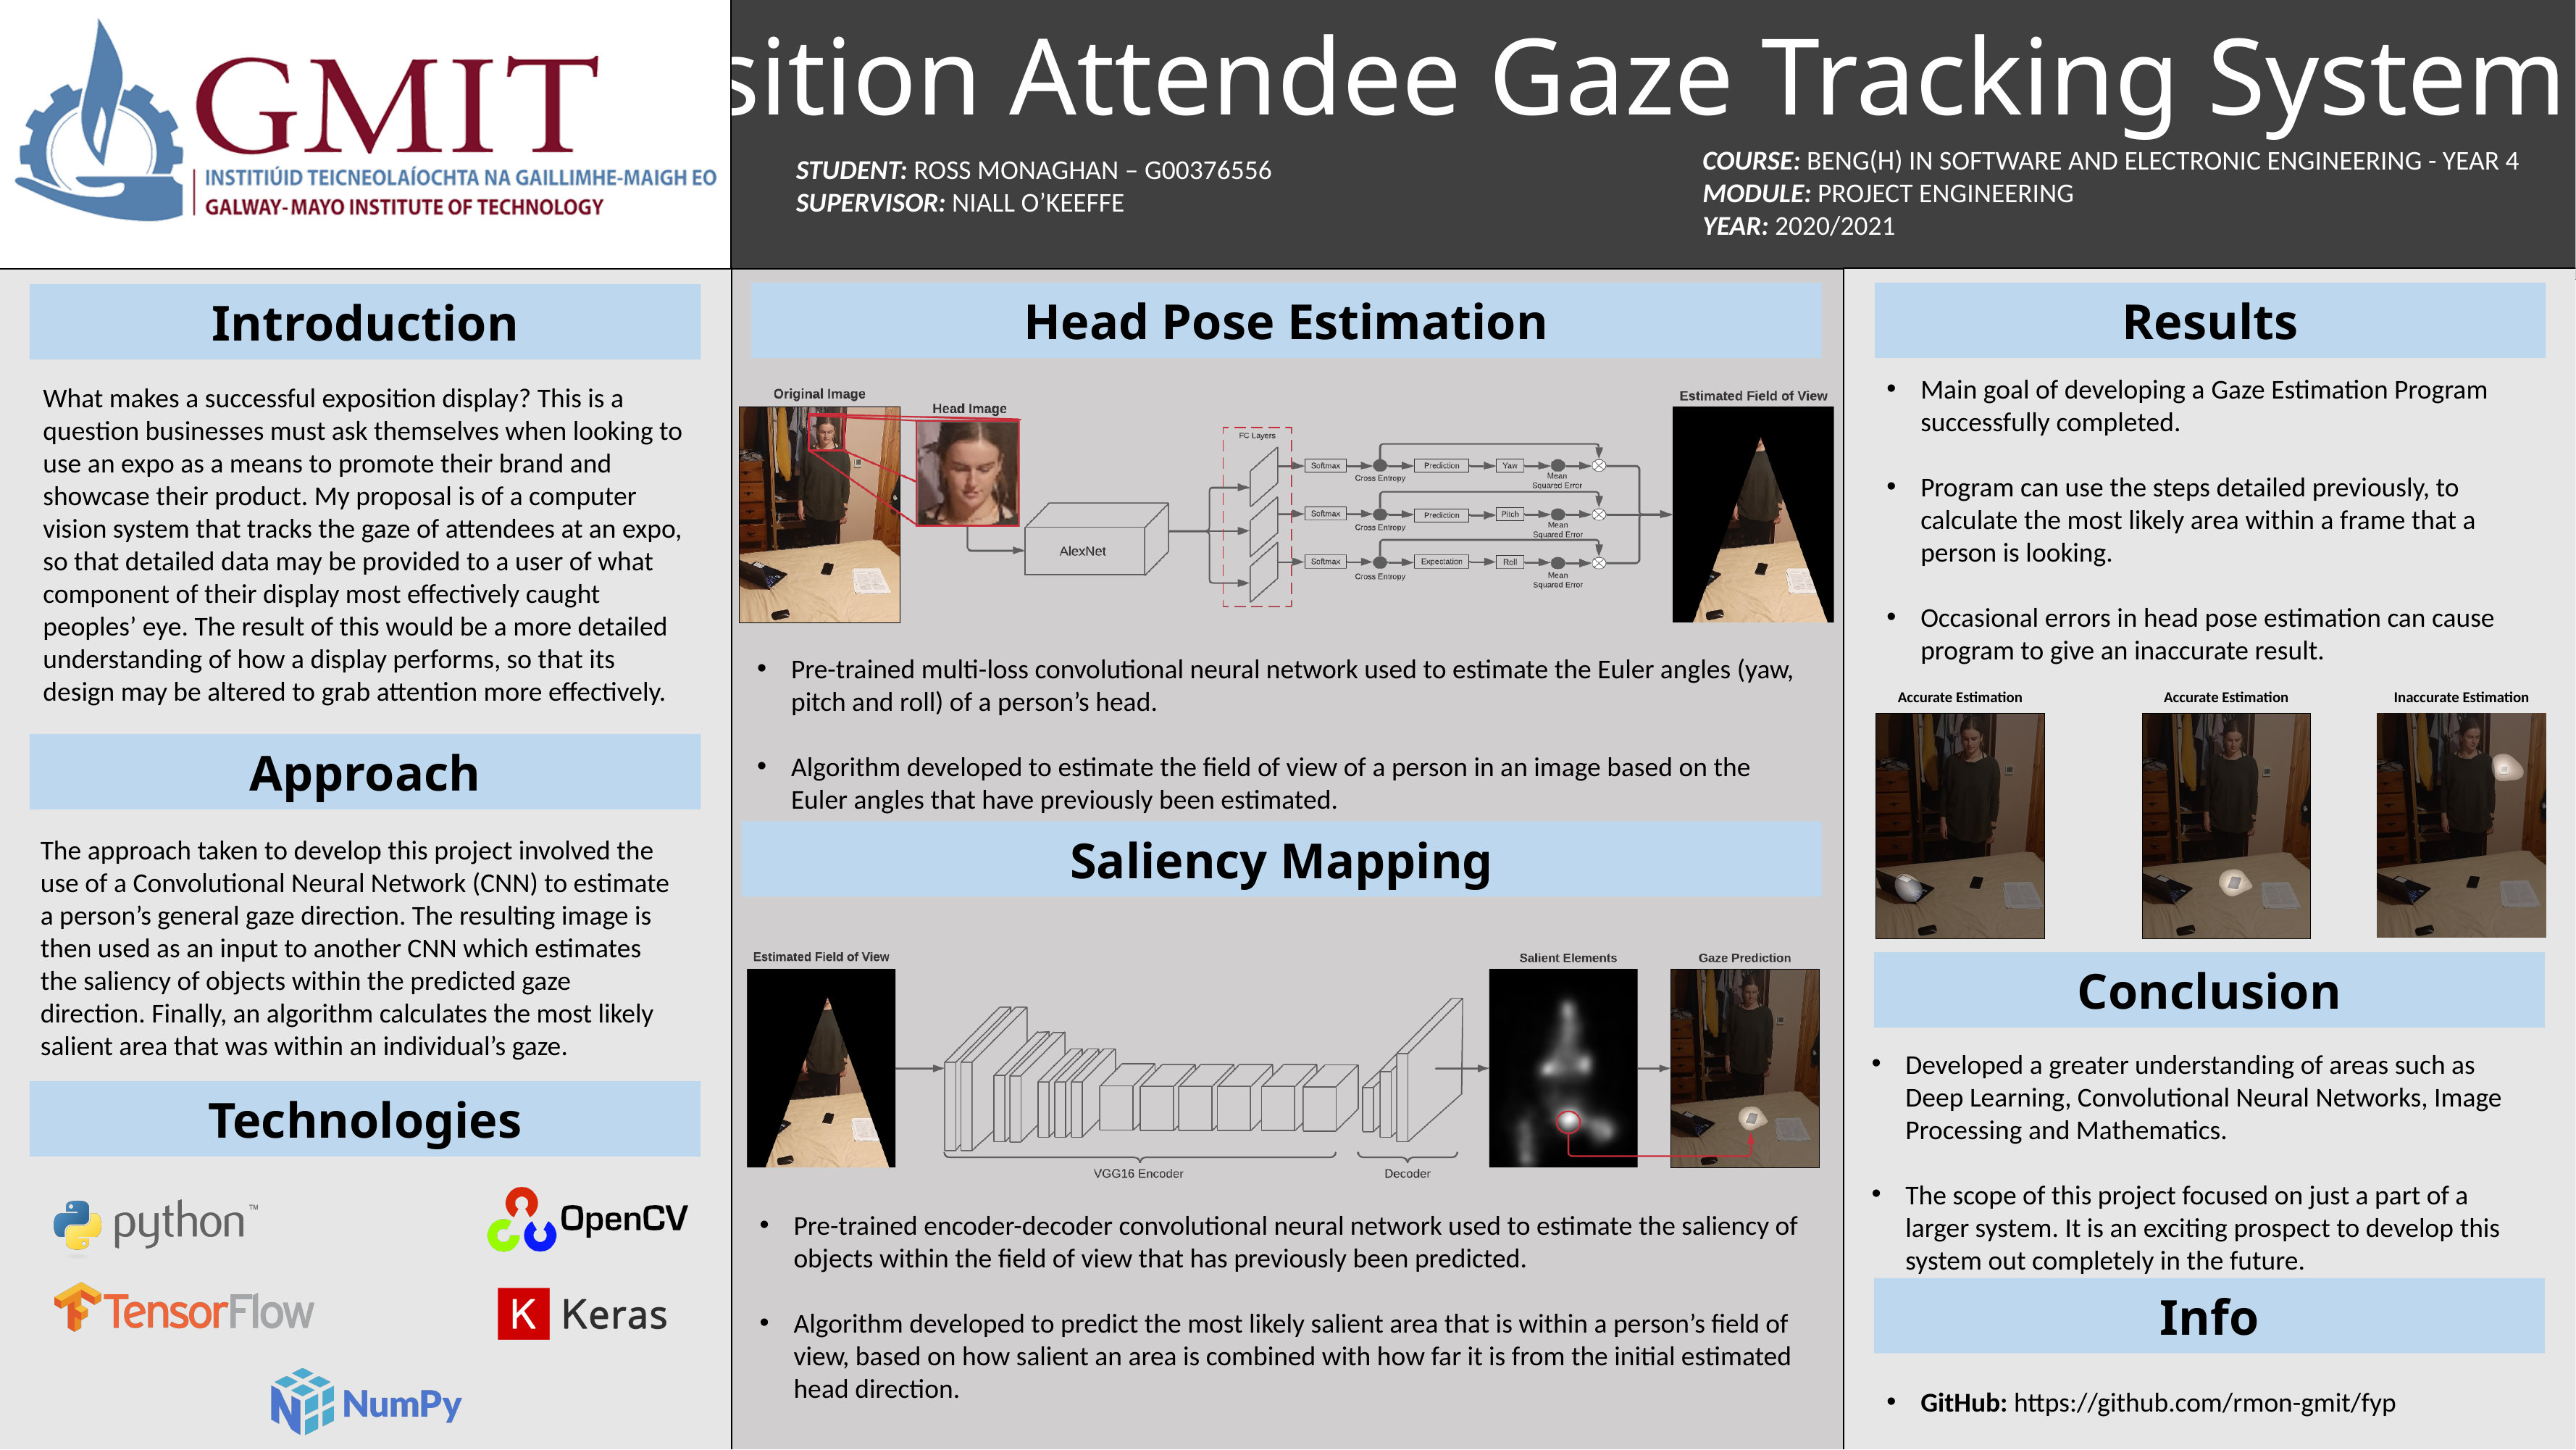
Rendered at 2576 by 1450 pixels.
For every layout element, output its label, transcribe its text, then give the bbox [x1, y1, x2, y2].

picture [54, 1199, 258, 1259]
text_box Pre-trained encoder-decoder convolutional neural network used to estimate the saliency of objects within the field of view that has previously been predicted. Algorithm developed to predict the most likely salient area that is within a person’s field of view, based on how salient an area is combined with how far it is from the initial estimated head direction. [748, 1202, 1815, 1442]
text_box [1843, 267, 2576, 1449]
text_box Info [1873, 1278, 2546, 1354]
picture [2142, 713, 2311, 939]
text_box Inaccurate Estimation [2377, 682, 2546, 712]
text_box Head Pose Estimation [750, 282, 1823, 359]
picture [497, 1287, 679, 1341]
title Exposition Attendee Gaze Tracking System [732, 0, 2576, 268]
text_box Accurate Estimation [1885, 682, 2036, 712]
picture [54, 1282, 314, 1332]
text_box [0, 267, 732, 1449]
text_box Introduction [29, 304, 701, 360]
picture [1, 0, 729, 304]
text_box Saliency Mapping [741, 820, 1823, 897]
text_box Results [1874, 282, 2546, 359]
picture [2377, 713, 2546, 938]
text_box The approach taken to develop this project involved the use of a Convolutional Neural Network (CNN) to estimate a person’s general gaze direction. The resulting image is then used as an input to another CNN which estimates the saliency of objects within the predicted gaze direction. Finally, an algorithm calculates the most likely salient area that was within an individual’s gaze. [29, 827, 690, 1067]
text_box STUDENT: ROSS MONAGHAN – G00376556 SUPERVISOR: NIALL O’KEEFFE [785, 146, 1334, 223]
text_box [732, 634, 1843, 1449]
text_box Technologies [29, 1080, 701, 1157]
text_box Accurate Estimation [2151, 682, 2302, 711]
text_box Conclusion [1873, 951, 2546, 1028]
text_box Developed a greater understanding of areas such as Deep Learning, Convolutional Neural Networks, Image Processing and Mathematics. The scope of this project focused on just a part of a larger system. It is an exciting prospect to develop this system out completely in the future. [1860, 1041, 2522, 1313]
text_box Main goal of developing a Gaze Estimation Program successfully completed. Program can use the steps detailed previously, to calculate the most likely area within a frame that a person is looking. Occasional errors in head pose estimation can cause program to give an inaccurate result. [1875, 366, 2536, 671]
picture [485, 1181, 690, 1257]
text_box [732, 268, 1843, 380]
picture [258, 1352, 475, 1449]
text_box COURSE: BENG(H) IN SOFTWARE AND ELECTRONIC ENGINEERING - YEAR 4 MODULE: PROJECT ENGINEERING YEAR: 2020/2021 [1691, 138, 2560, 246]
text_box GitHub: https://github.com/rmon-gmit/fyp [1875, 1379, 2541, 1423]
text_box Pre-trained multi-loss convolutional neural network used to estimate the Euler angles (yaw, pitch and roll) of a person’s head. Algorithm developed to estimate the field of view of a person in an image based on the Euler angles that have previously been estimated. [746, 646, 1813, 886]
picture [741, 952, 1828, 1193]
picture [1875, 713, 2045, 939]
text_box Approach [29, 733, 701, 810]
text_box What makes a successful exposition display? This is a question businesses must ask themselves when looking to use an expo as a means to promote their brand and showcase their product. My proposal is of a computer vision system that tracks the gaze of attendees at an expo, so that detailed data may be provided to a user of what component of their display most effectively caught peoples’ eye. The result of this would be a more detailed understanding of how a display performs, so that its design may be altered to grab attention more effectively. [32, 375, 701, 712]
picture [728, 380, 1852, 634]
